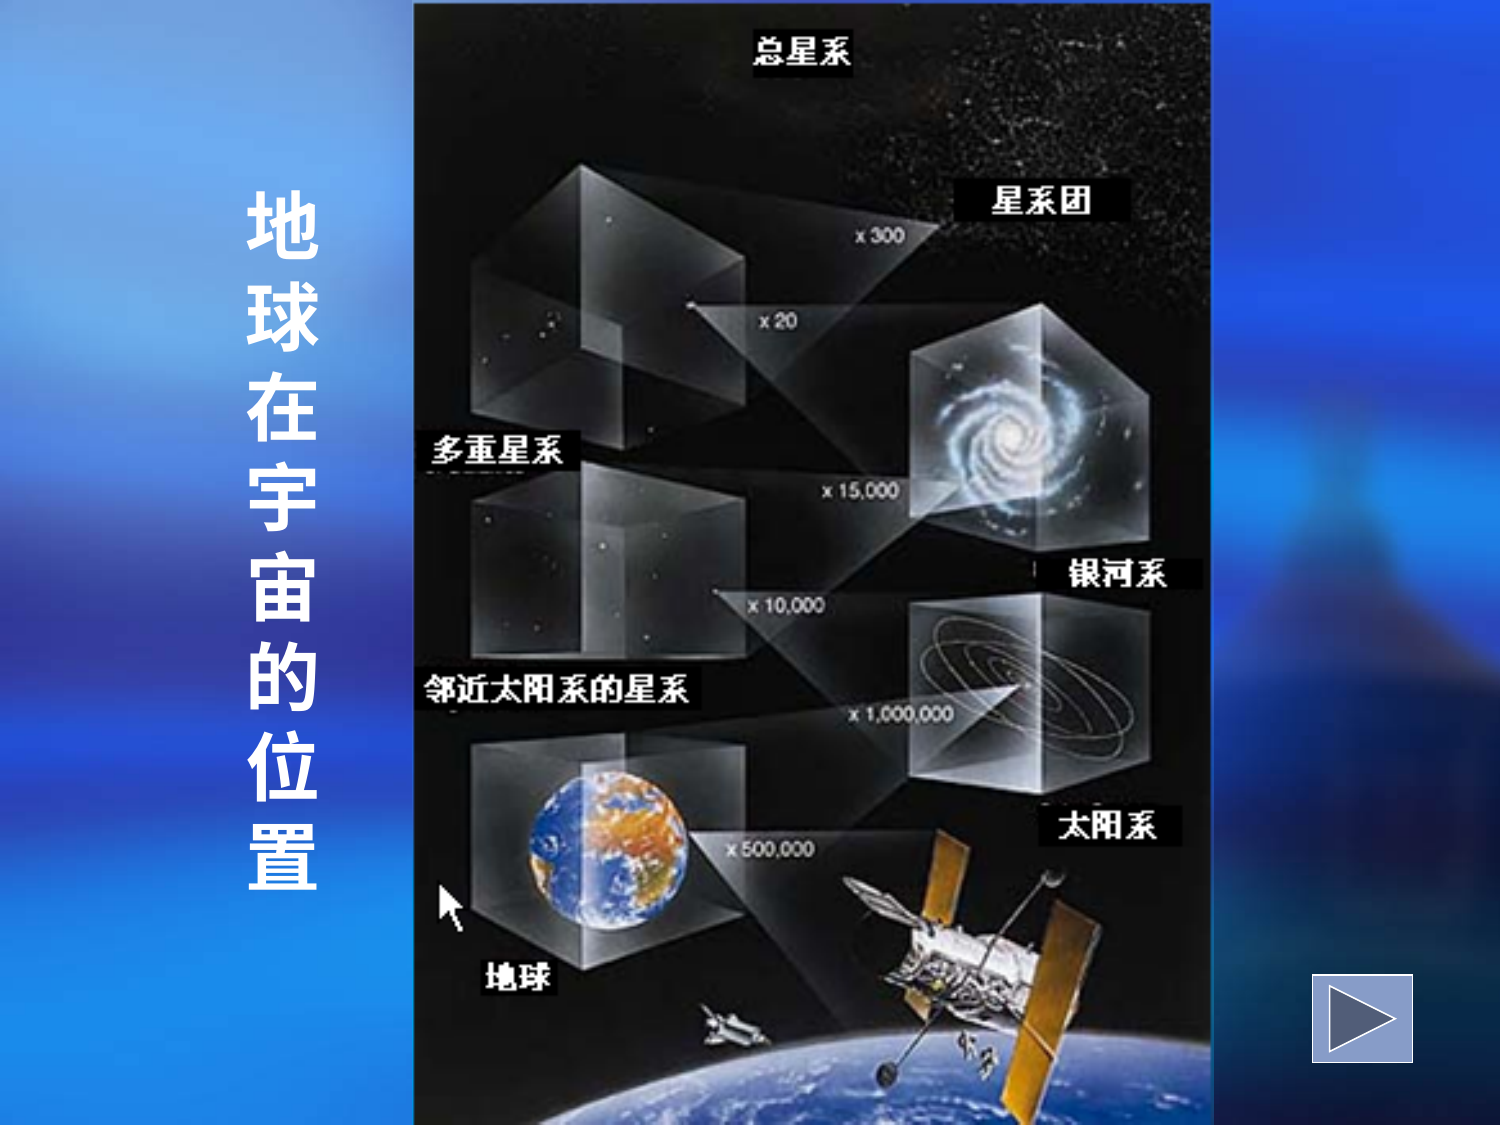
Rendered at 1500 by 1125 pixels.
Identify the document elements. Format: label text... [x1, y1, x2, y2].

picture [0, 0, 1500, 1125]
text_box [1312, 974, 1413, 1063]
text_box 地球在宇宙的位置 [230, 172, 343, 908]
